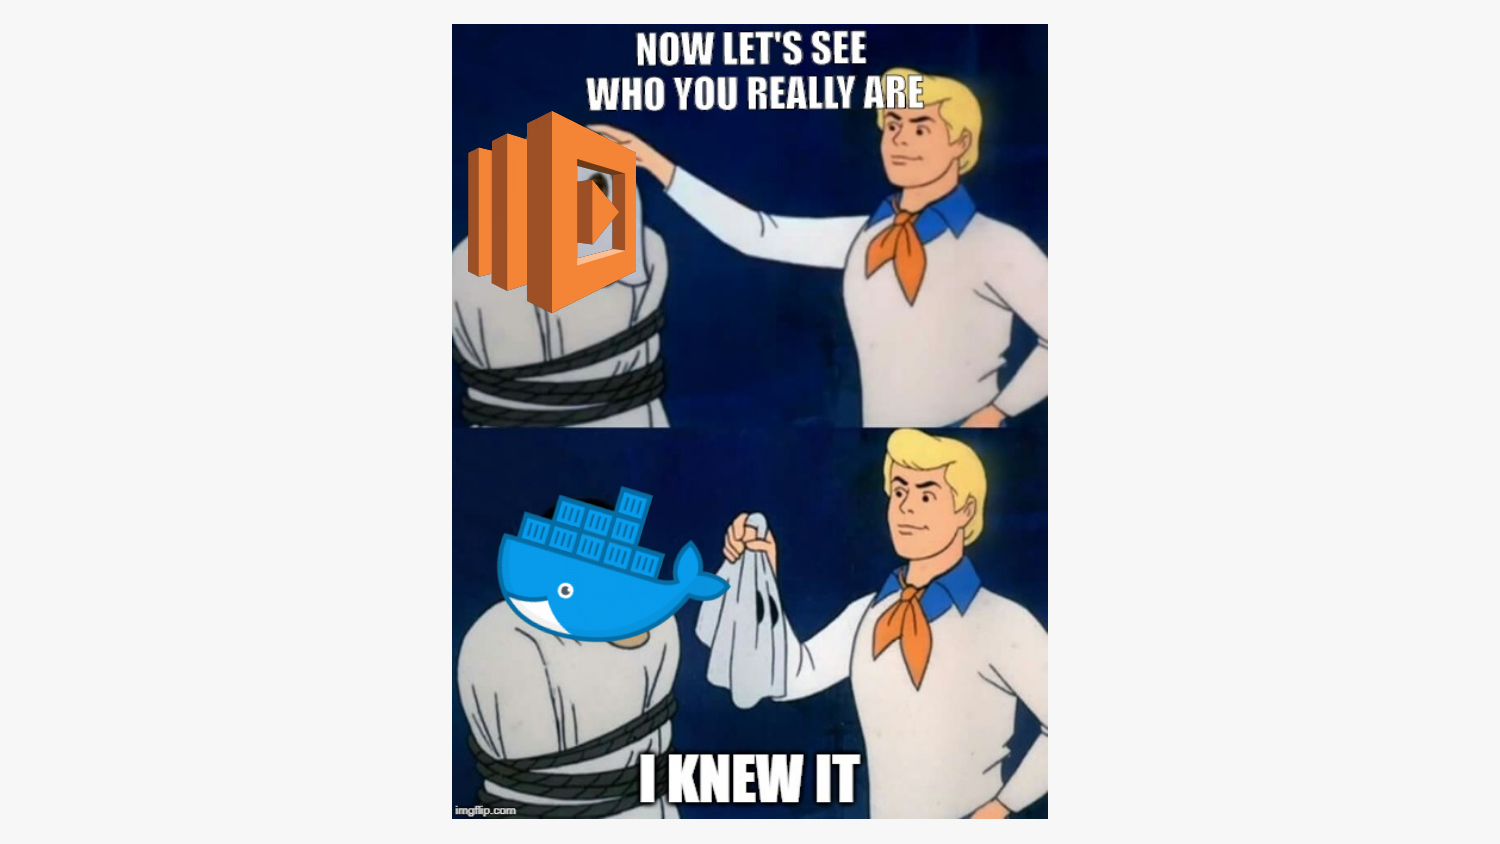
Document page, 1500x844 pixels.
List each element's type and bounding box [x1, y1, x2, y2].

picture [399, 24, 1049, 819]
